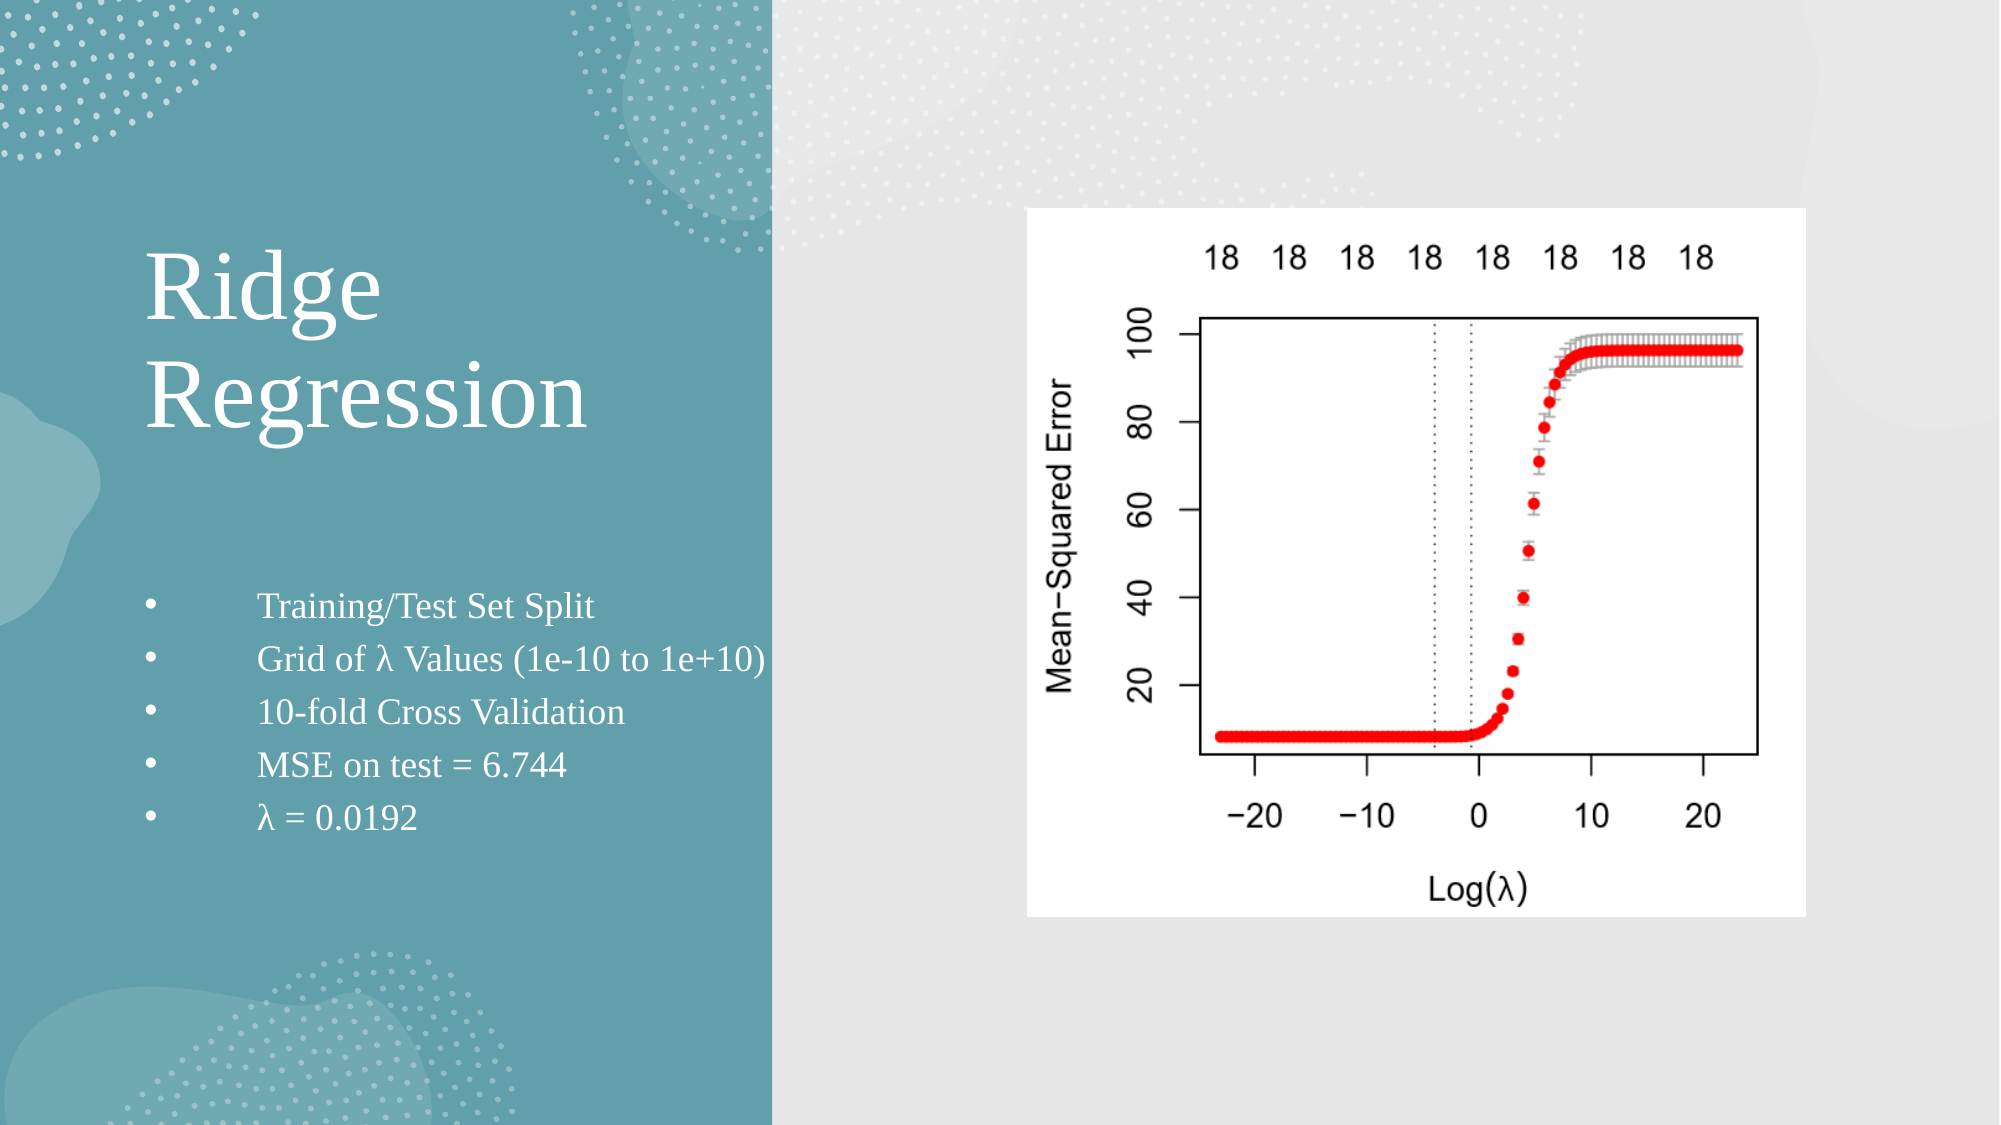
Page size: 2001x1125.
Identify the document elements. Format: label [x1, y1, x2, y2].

text_box [0, 0, 2000, 1125]
picture [1027, 208, 1805, 917]
